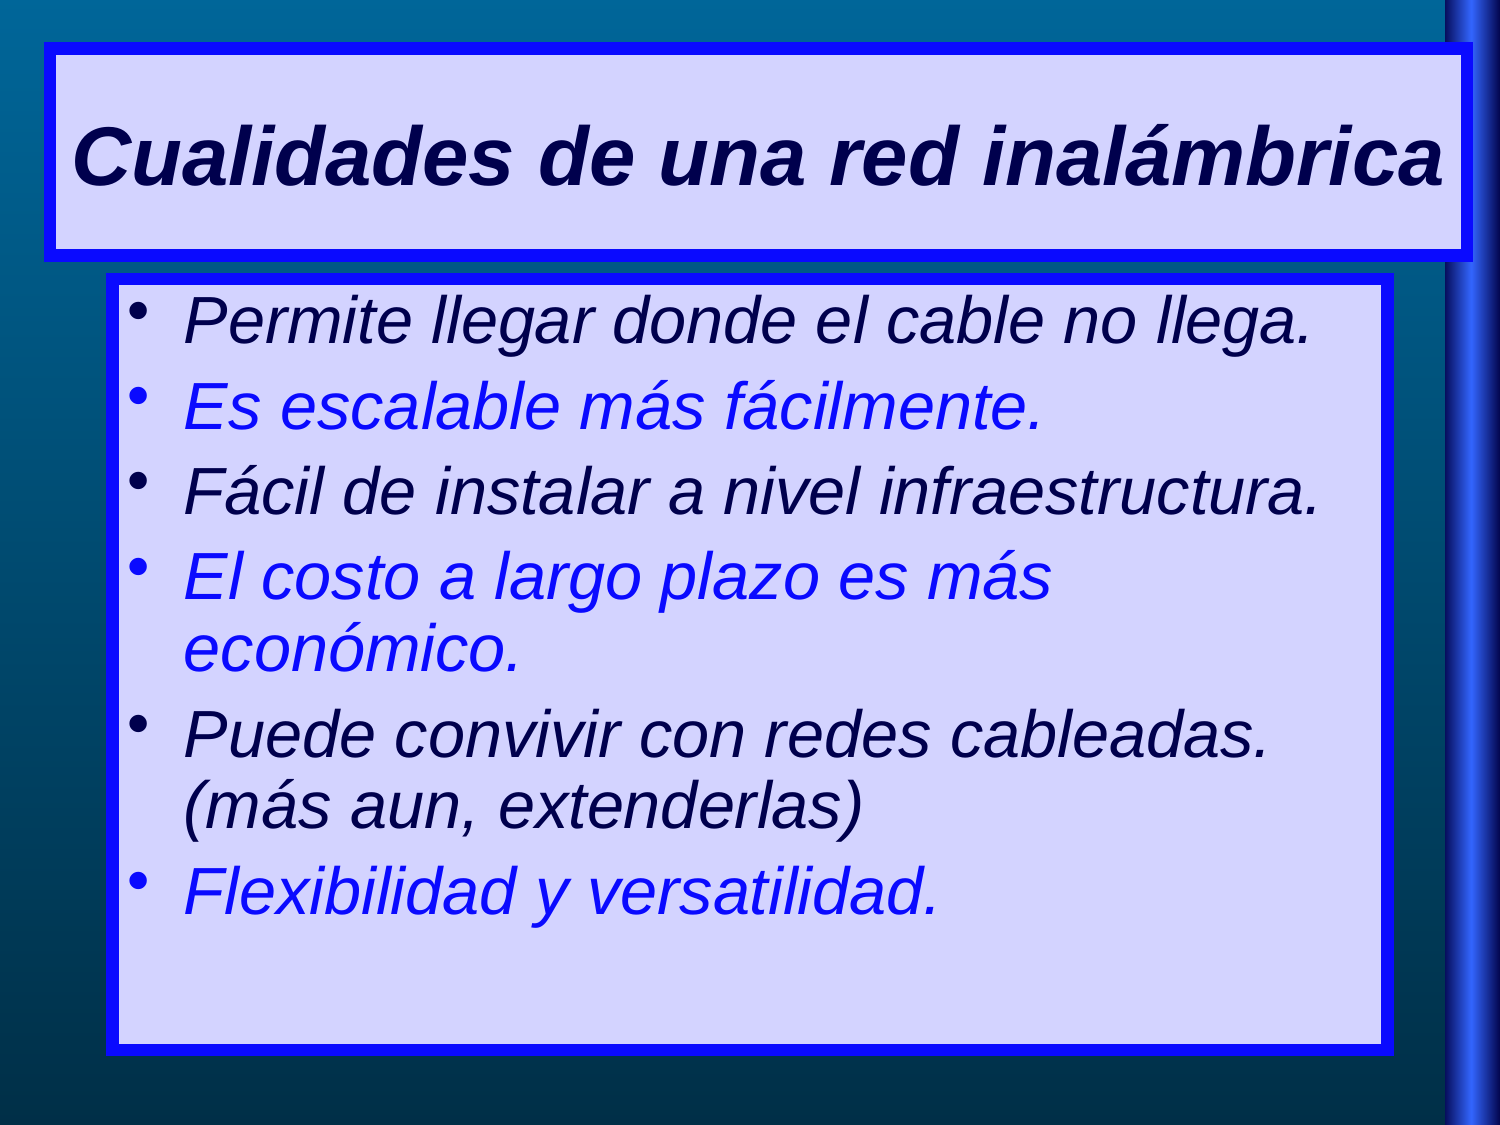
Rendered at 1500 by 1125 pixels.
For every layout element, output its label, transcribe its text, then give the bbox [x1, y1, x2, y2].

title Cualidades de una red inalámbrica [49, 48, 1468, 256]
picture [45, 43, 1445, 261]
list Permite llegar donde el cable no llega. Es escalable más fácilmente. Fácil de instalar a nivel infraestructura. El costo a largo plazo es más económico. Puede convivir con redes cableadas. (más aun, extenderlas) Flexibilidad y versatilidad. [112, 278, 1388, 1051]
picture [107, 274, 1393, 1055]
